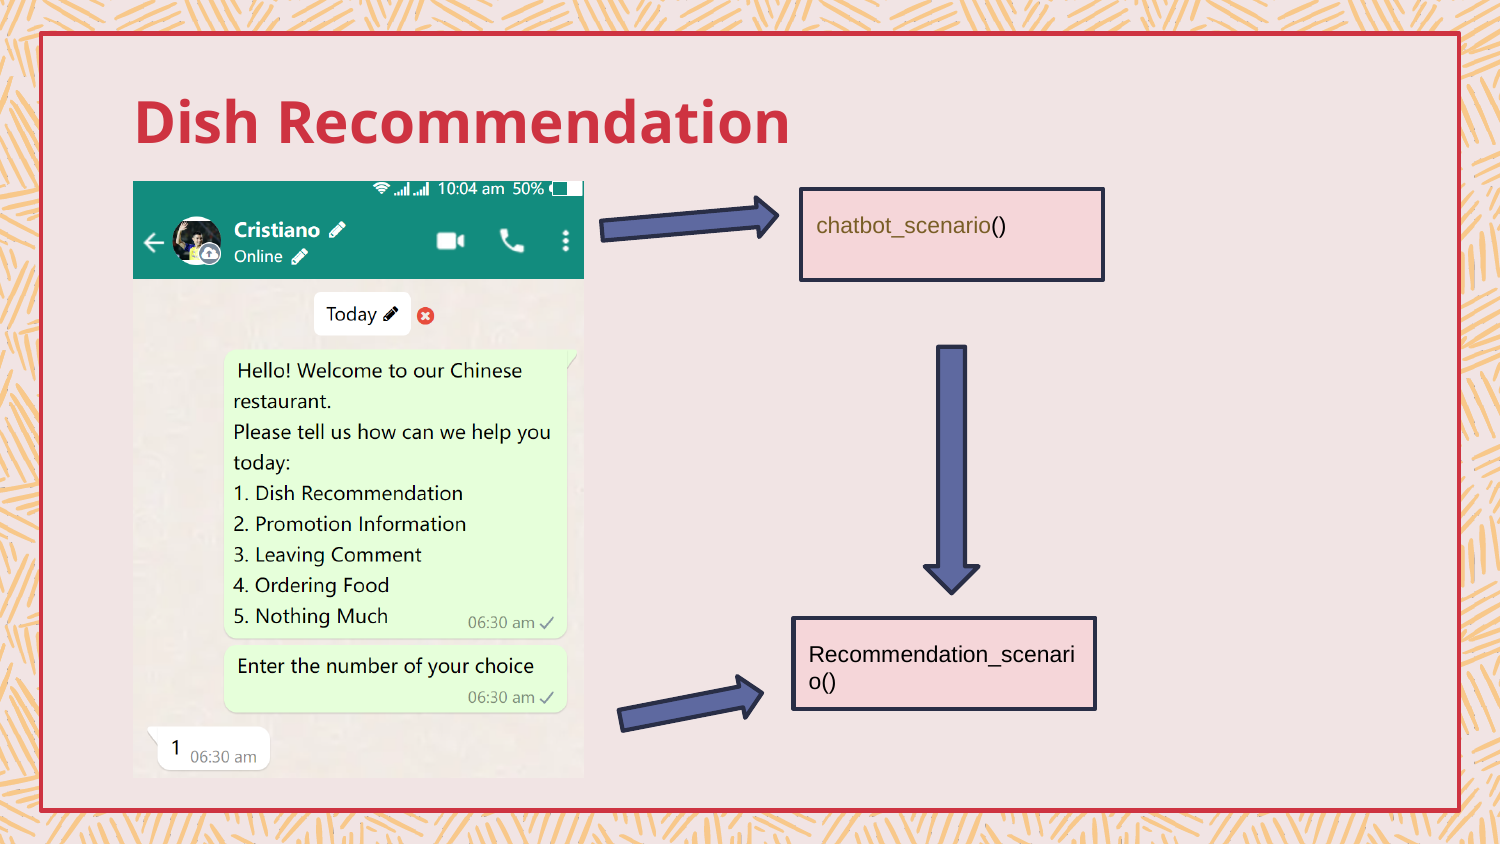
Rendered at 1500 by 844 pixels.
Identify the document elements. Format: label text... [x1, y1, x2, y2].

text_box [799, 187, 1105, 282]
title Dish Recommendation [118, 72, 1382, 167]
text_box [791, 616, 1097, 711]
text_box [616, 674, 765, 733]
text_box [922, 344, 981, 596]
text_box [599, 195, 780, 243]
text_box chatbot_scenario() [801, 202, 1105, 281]
text_box Recommendation_scenario() [793, 631, 1097, 737]
picture [0, 0, 1500, 844]
